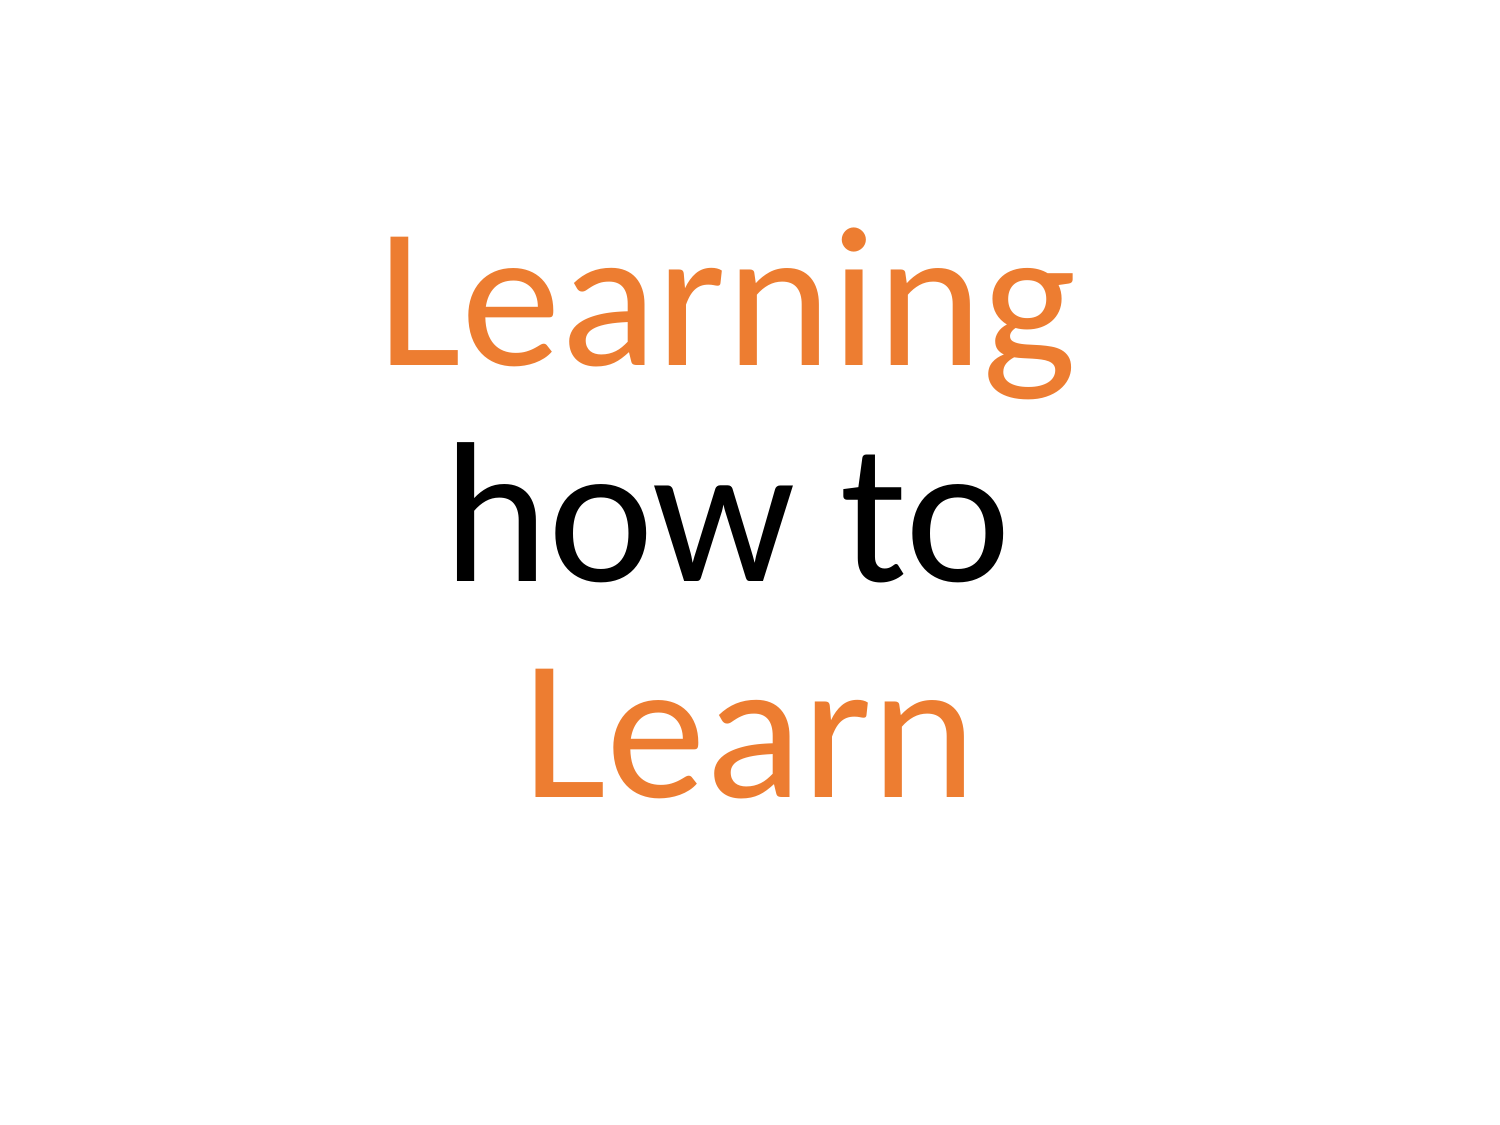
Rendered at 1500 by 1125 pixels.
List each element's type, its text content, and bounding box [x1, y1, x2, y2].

title Learning how to Learn [102, 63, 1398, 969]
